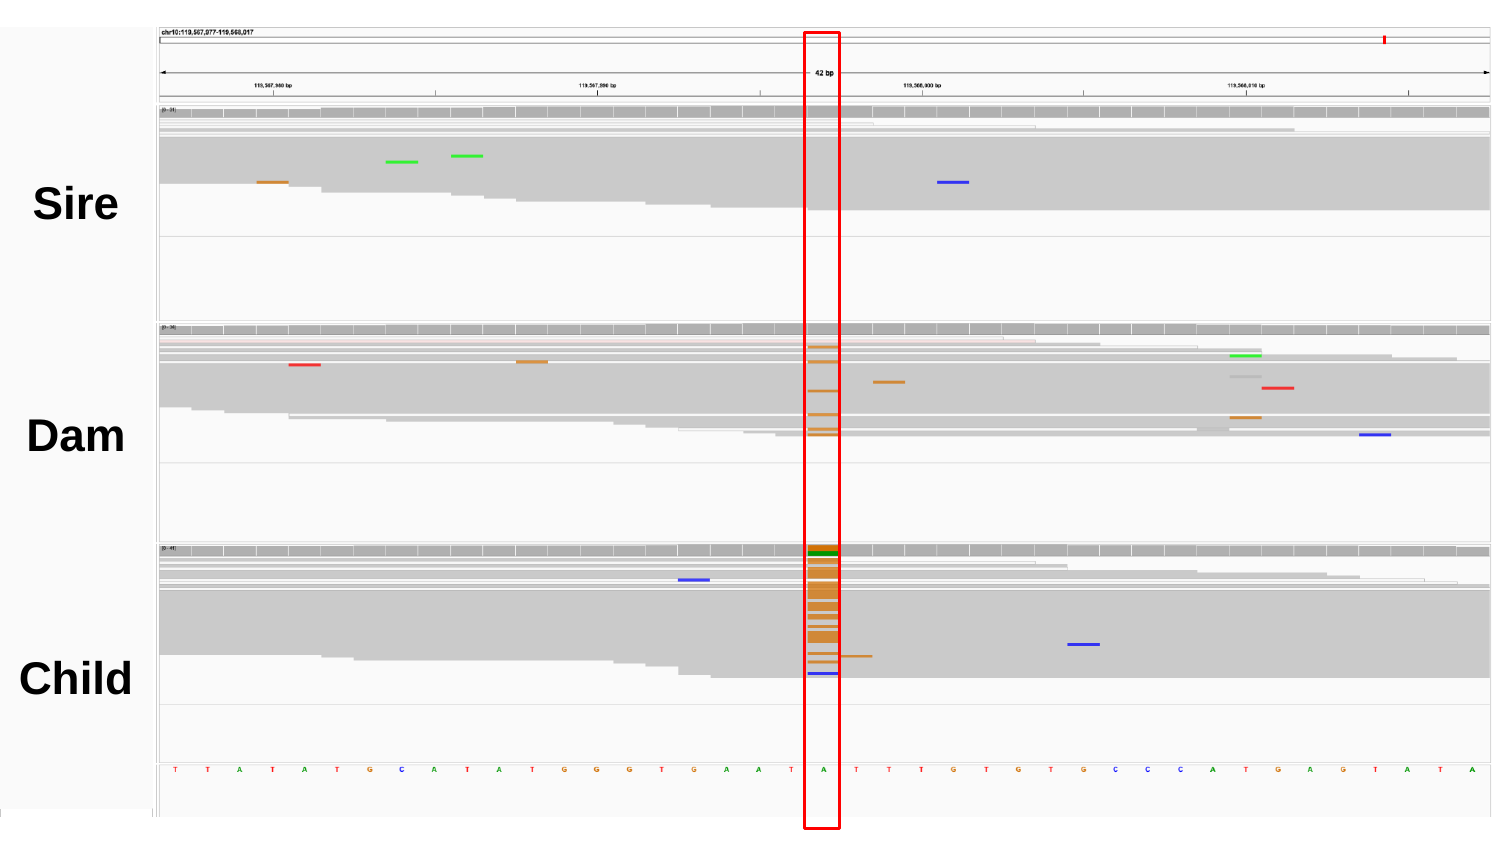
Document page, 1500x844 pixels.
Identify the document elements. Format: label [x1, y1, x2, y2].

text_box [804, 825, 840, 829]
picture [0, 26, 1500, 817]
